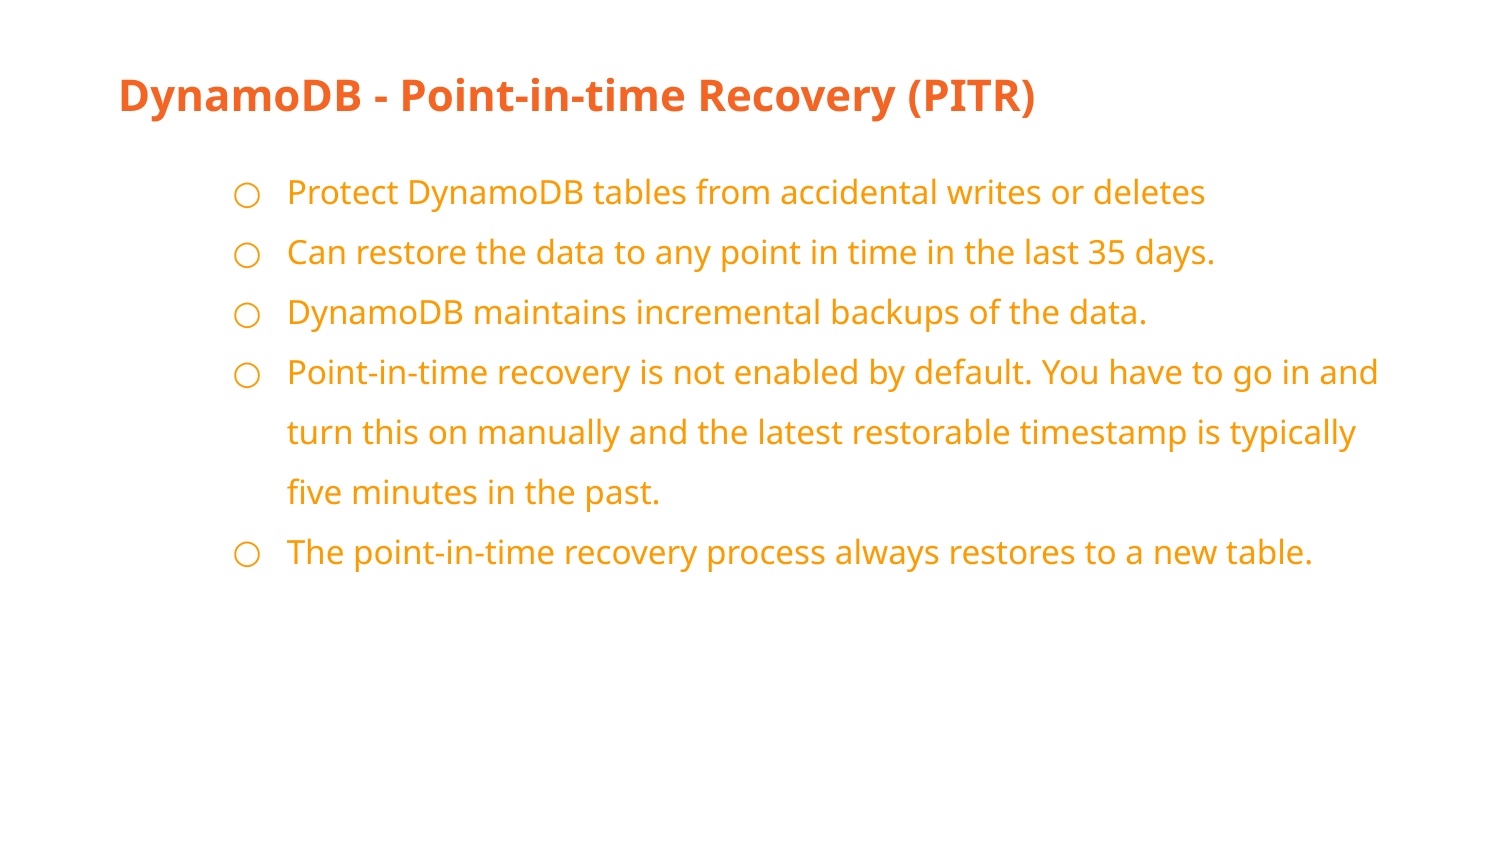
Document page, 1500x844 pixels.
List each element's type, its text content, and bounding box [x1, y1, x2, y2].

title DynamoDB - Point-in-time Recovery (PITR) [102, 52, 1327, 179]
title Protect DynamoDB tables from accidental writes or deletes Can restore the data to any point in time in the last 35 days. DynamoDB maintains incremental backups of the data. Point-in-time recovery is not enabled by default. You have to go in and turn this on manually and the latest restorable timestamp is typically five minutes in the past. The point-in-time recovery process always restores to a new table. [121, 136, 1410, 778]
